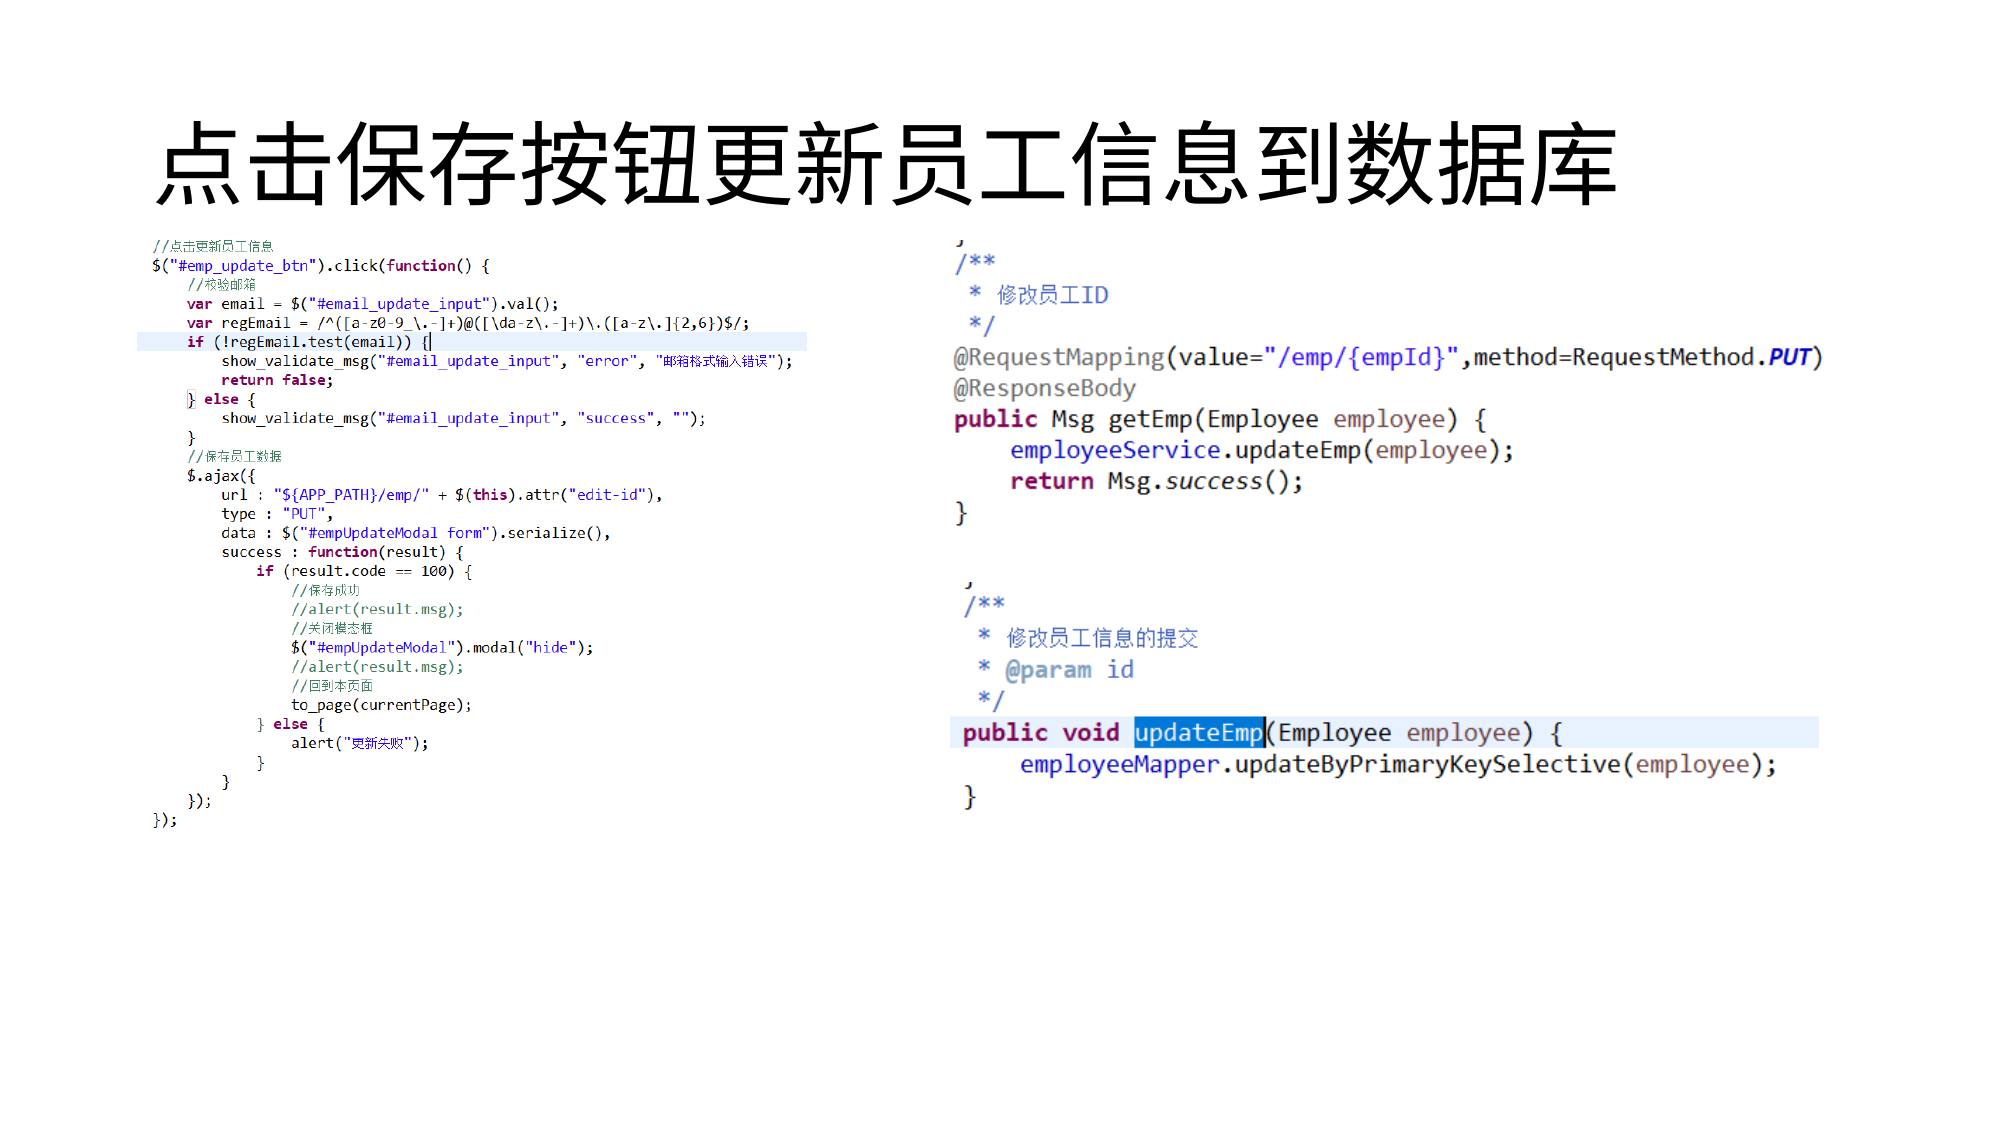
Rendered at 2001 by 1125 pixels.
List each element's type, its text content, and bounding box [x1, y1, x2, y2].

title 点击保存按钮更新员工信息到数据库 [137, 59, 1863, 278]
picture [949, 240, 1849, 530]
picture [950, 582, 1819, 818]
picture [137, 225, 807, 837]
